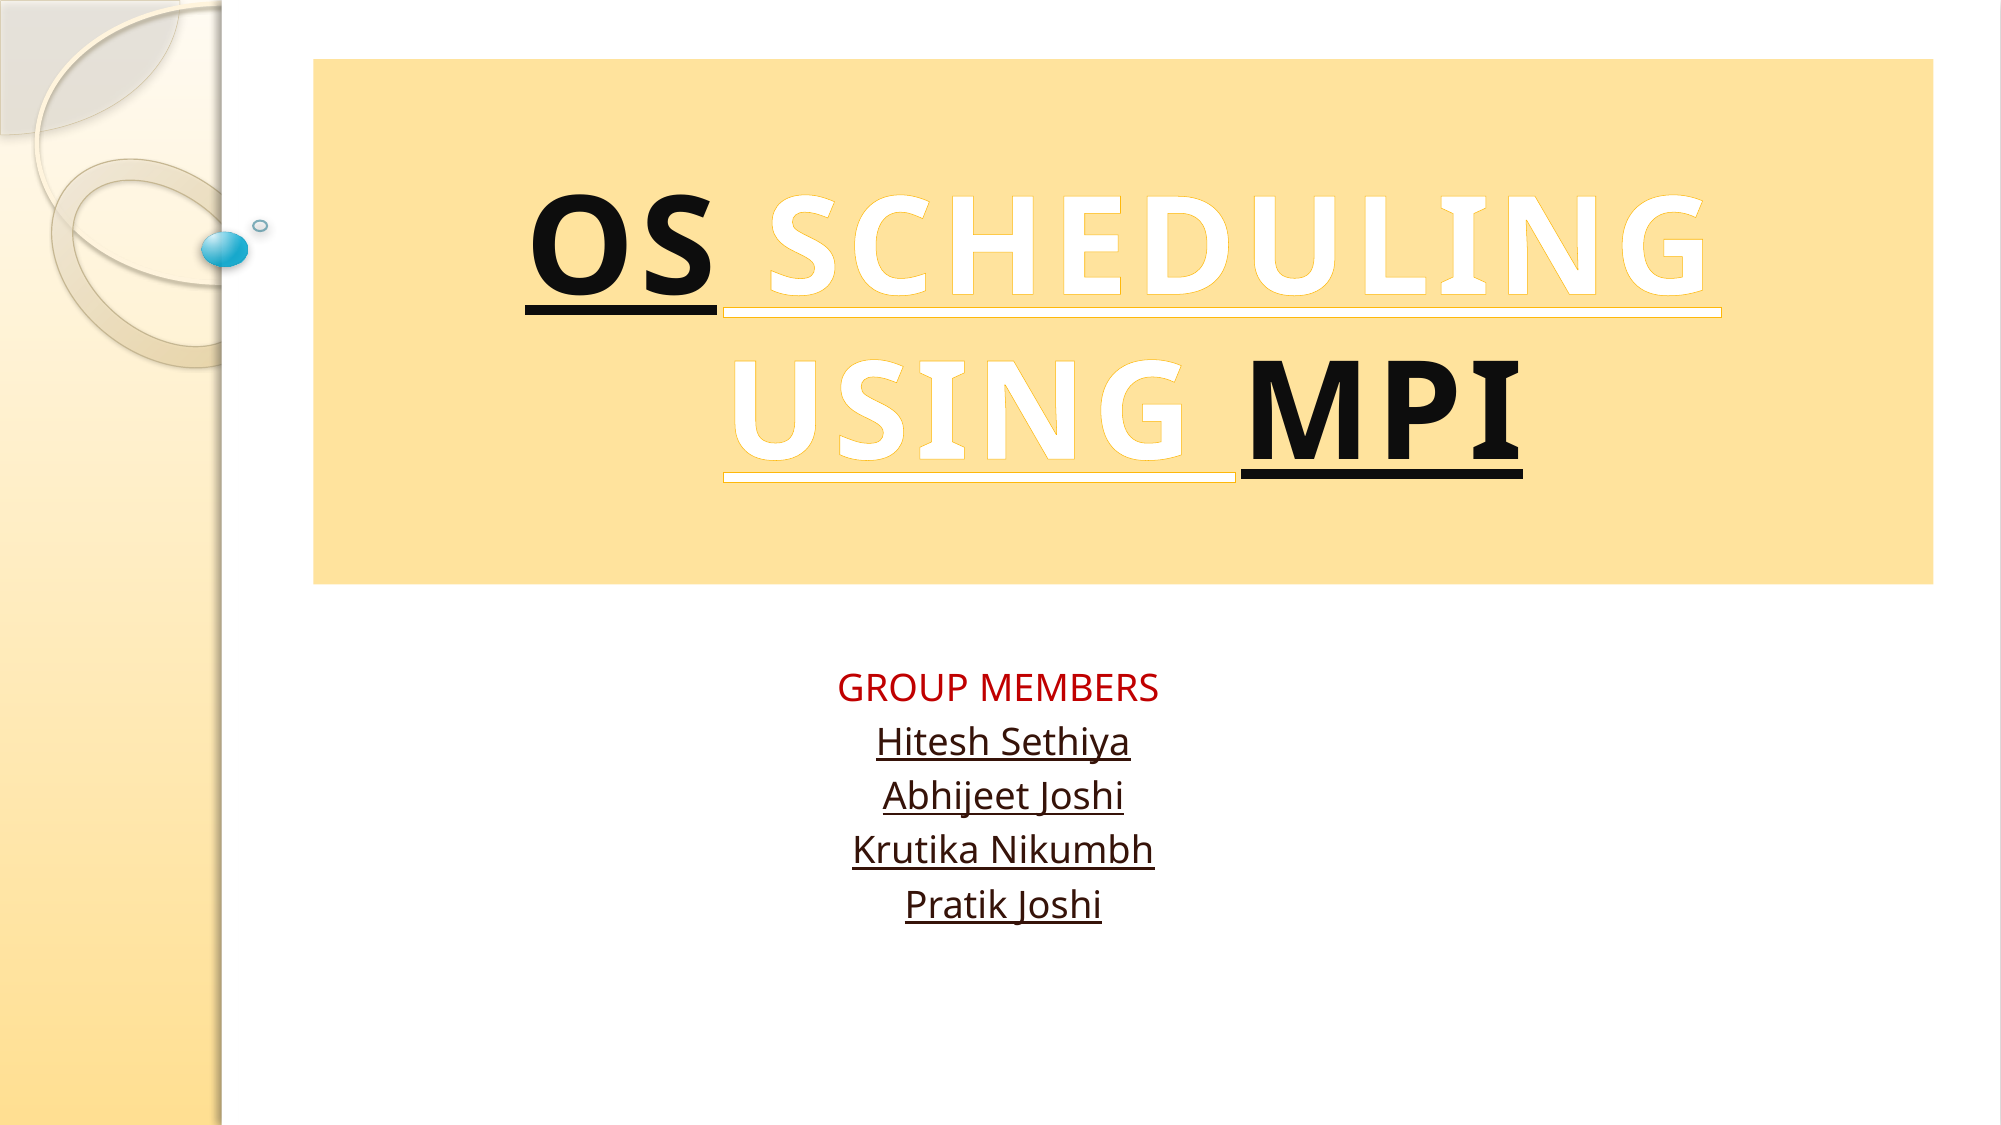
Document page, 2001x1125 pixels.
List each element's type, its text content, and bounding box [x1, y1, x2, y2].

subtitle GROUP MEMBERS Hitesh Sethiya Abhijeet Joshi Krutika Nikumbh Pratik Joshi [251, 663, 1752, 935]
title OS SCHEDULING USING MPI [313, 59, 1934, 585]
